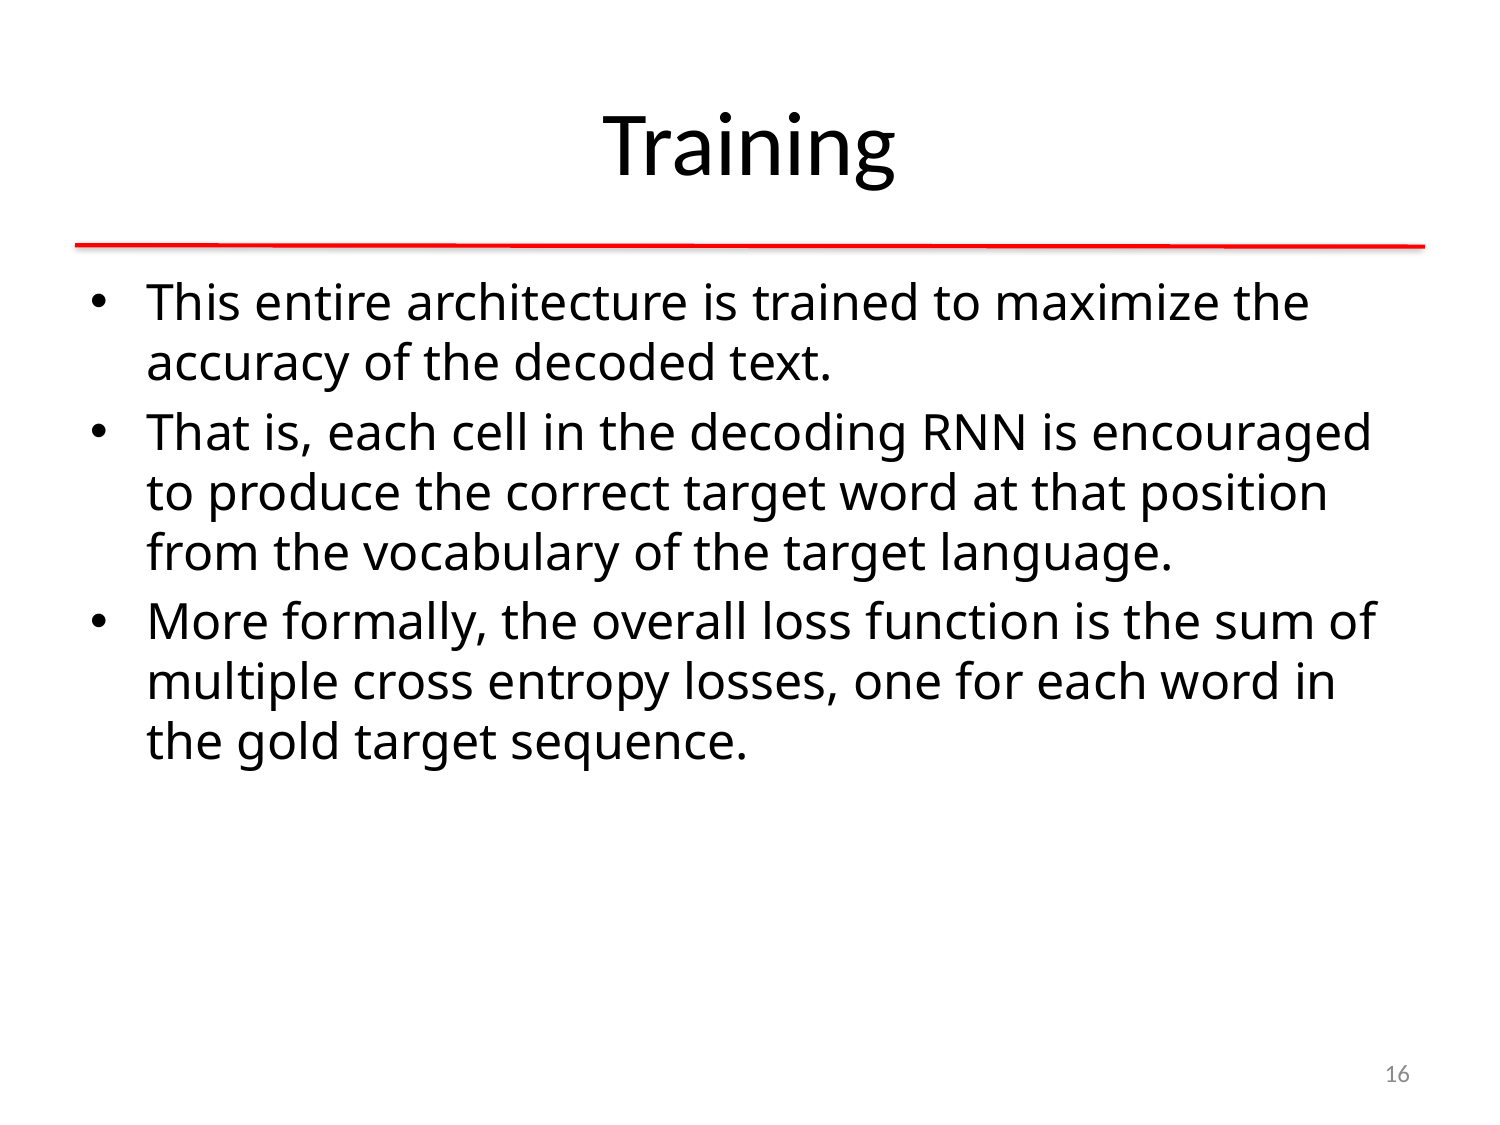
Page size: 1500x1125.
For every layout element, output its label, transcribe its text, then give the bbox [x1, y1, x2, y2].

title Training [75, 45, 1425, 233]
list This entire architecture is trained to maximize the accuracy of the decoded text. That is, each cell in the decoding RNN is encouraged to produce the correct target word at that position from the vocabulary of the target language. More formally, the overall loss function is the sum of multiple cross entropy losses, one for each word in the gold target sequence. [75, 262, 1425, 1005]
slide_number 16 [1074, 1042, 1425, 1103]
